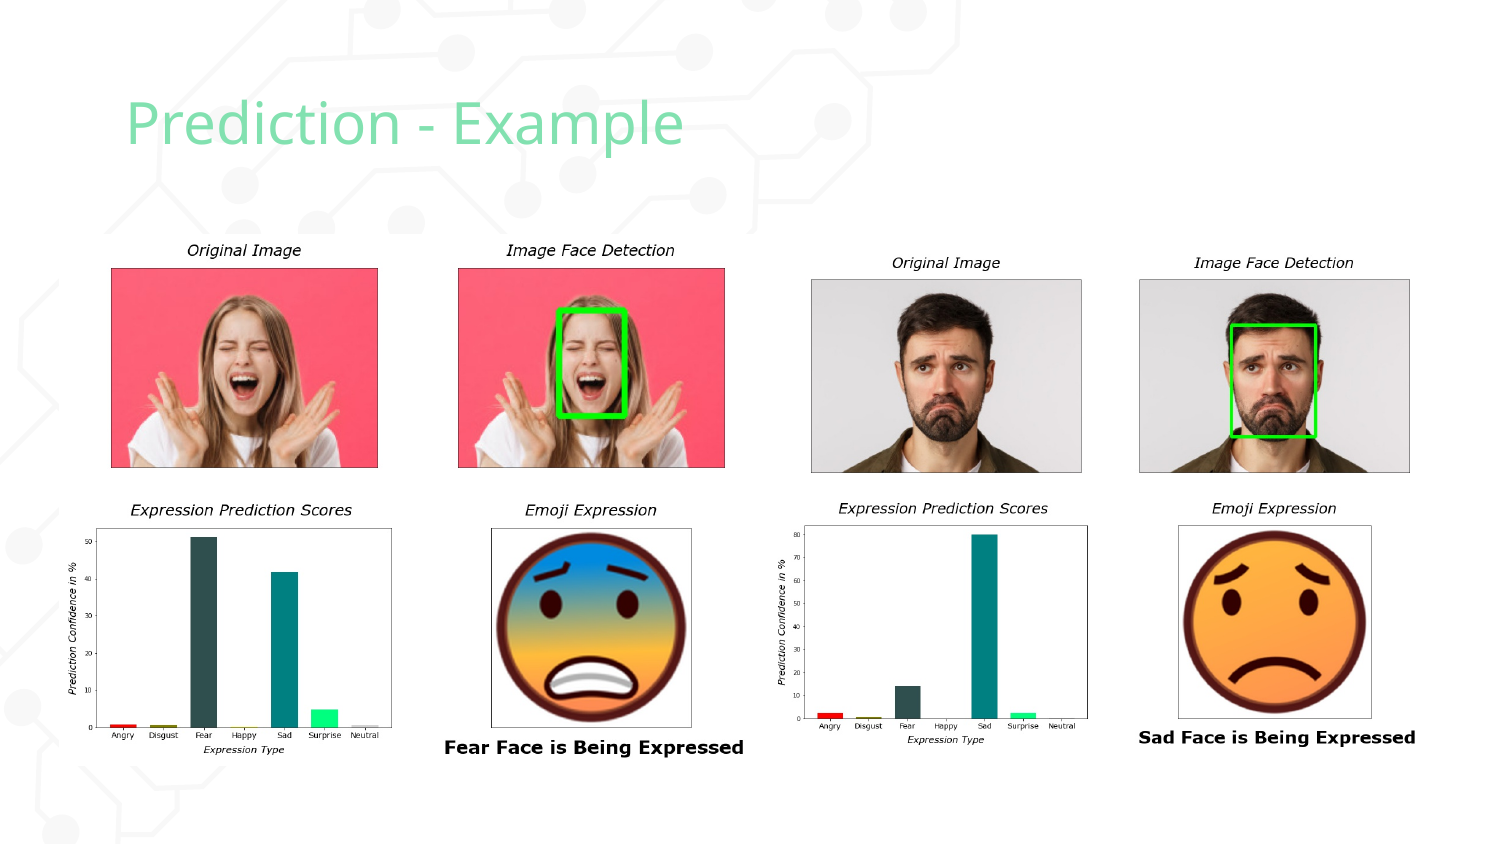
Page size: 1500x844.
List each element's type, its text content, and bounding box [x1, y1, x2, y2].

title Prediction - Example [110, 71, 889, 166]
picture [58, 233, 756, 766]
picture [770, 249, 1426, 756]
